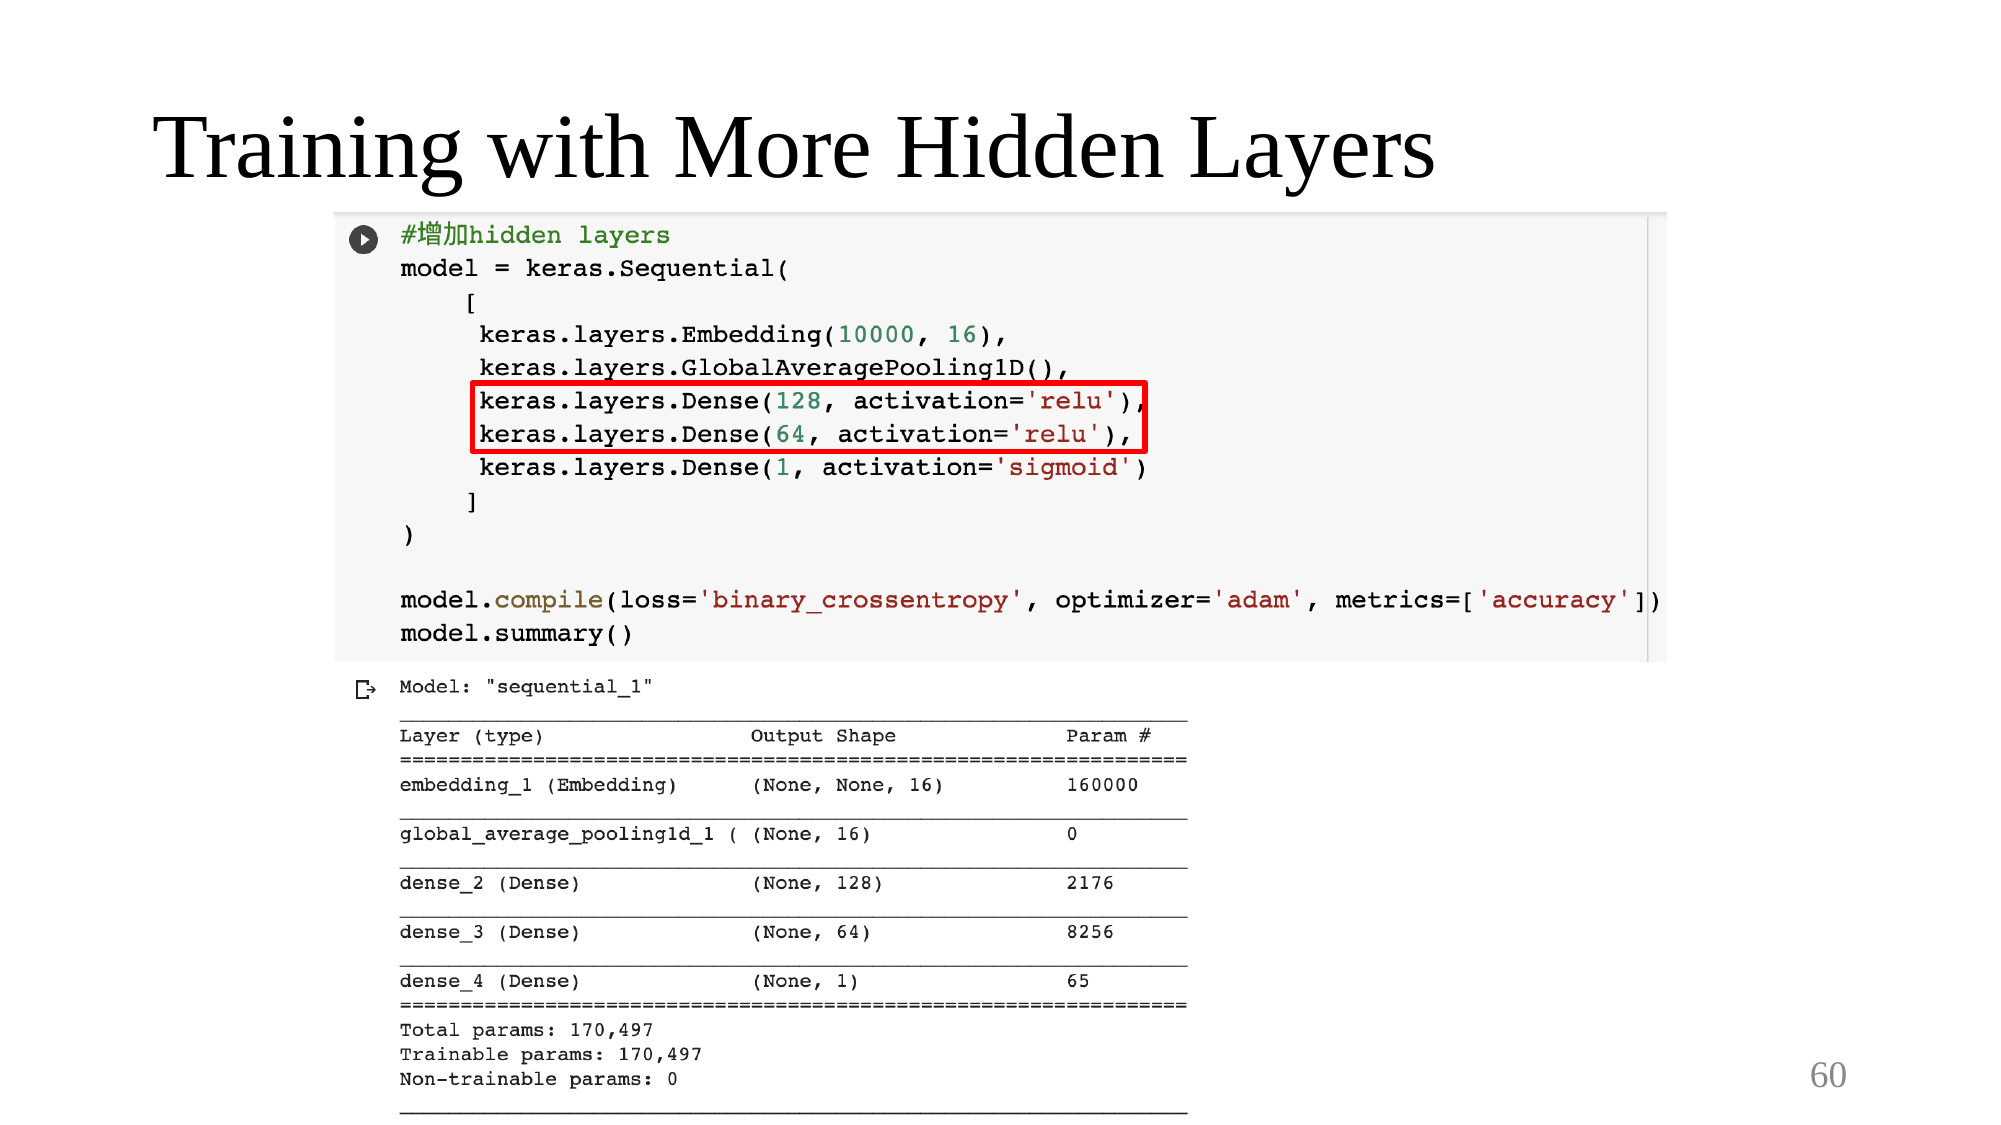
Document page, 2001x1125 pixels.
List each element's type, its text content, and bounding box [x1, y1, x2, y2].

title Training with More Hidden Layers [137, 39, 1863, 257]
slide_number 60 [1672, 1042, 1863, 1103]
picture [333, 211, 1667, 1122]
